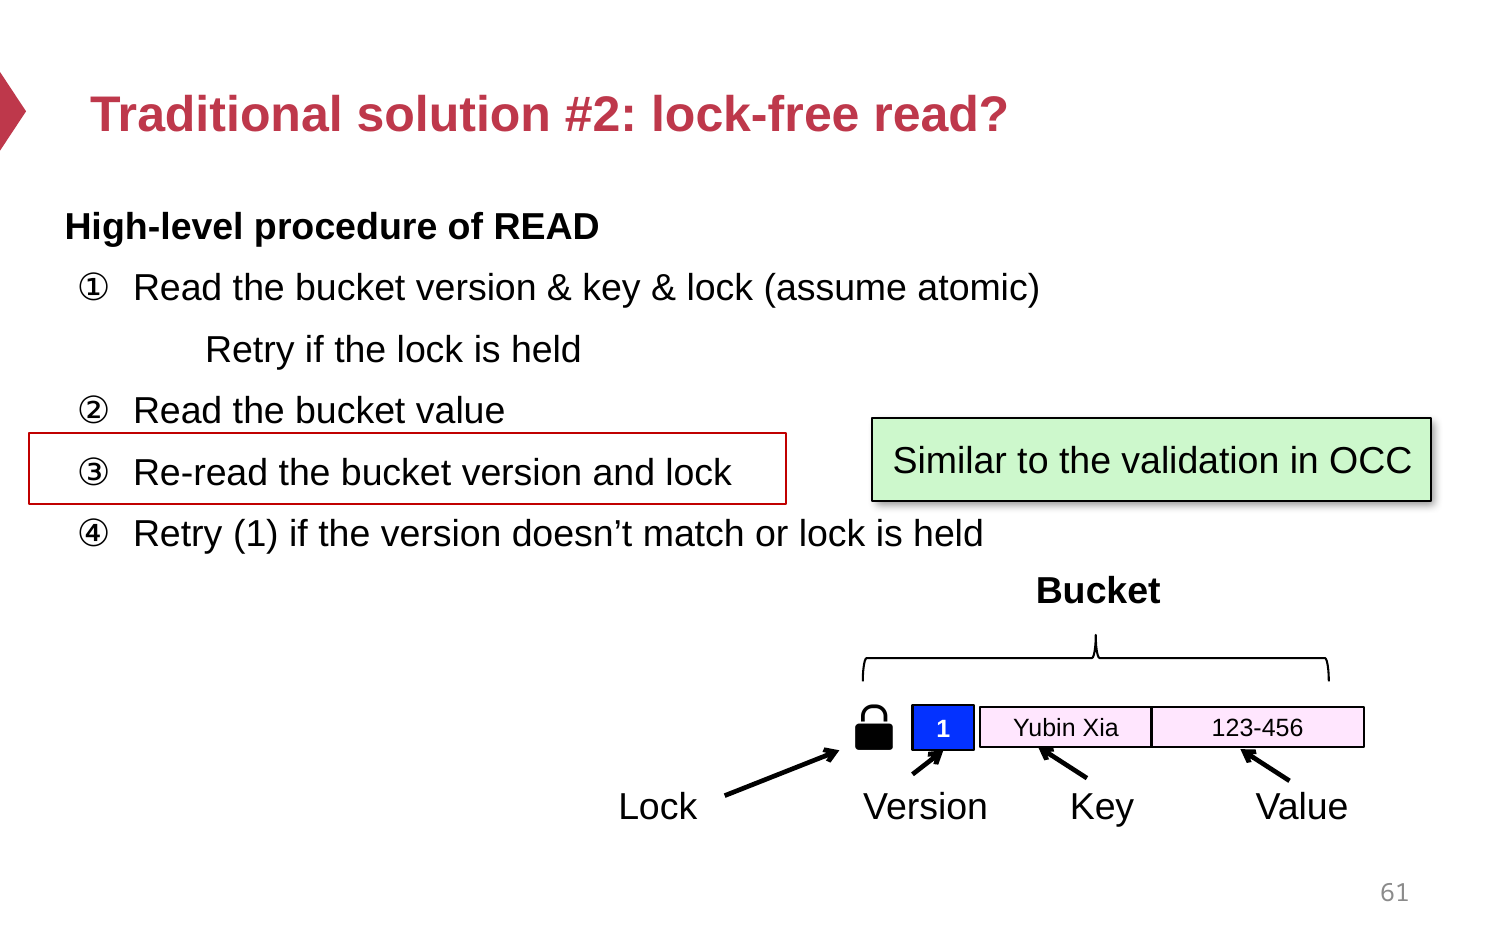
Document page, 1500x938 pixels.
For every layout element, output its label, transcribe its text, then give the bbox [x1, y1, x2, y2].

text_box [871, 417, 1432, 502]
text_box [27, 431, 788, 506]
slide_number 61 [1074, 868, 1425, 919]
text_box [603, 558, 1424, 836]
list High-level procedure of READ Read the bucket version & key & lock (assume atomic) Retry if the lock is held Read the bucket value Re-read the bucket version and lock Retry (1) if the version doesn’t match or lock is held [49, 185, 1400, 938]
title Traditional solution #2: lock-free read? [75, 37, 1425, 186]
